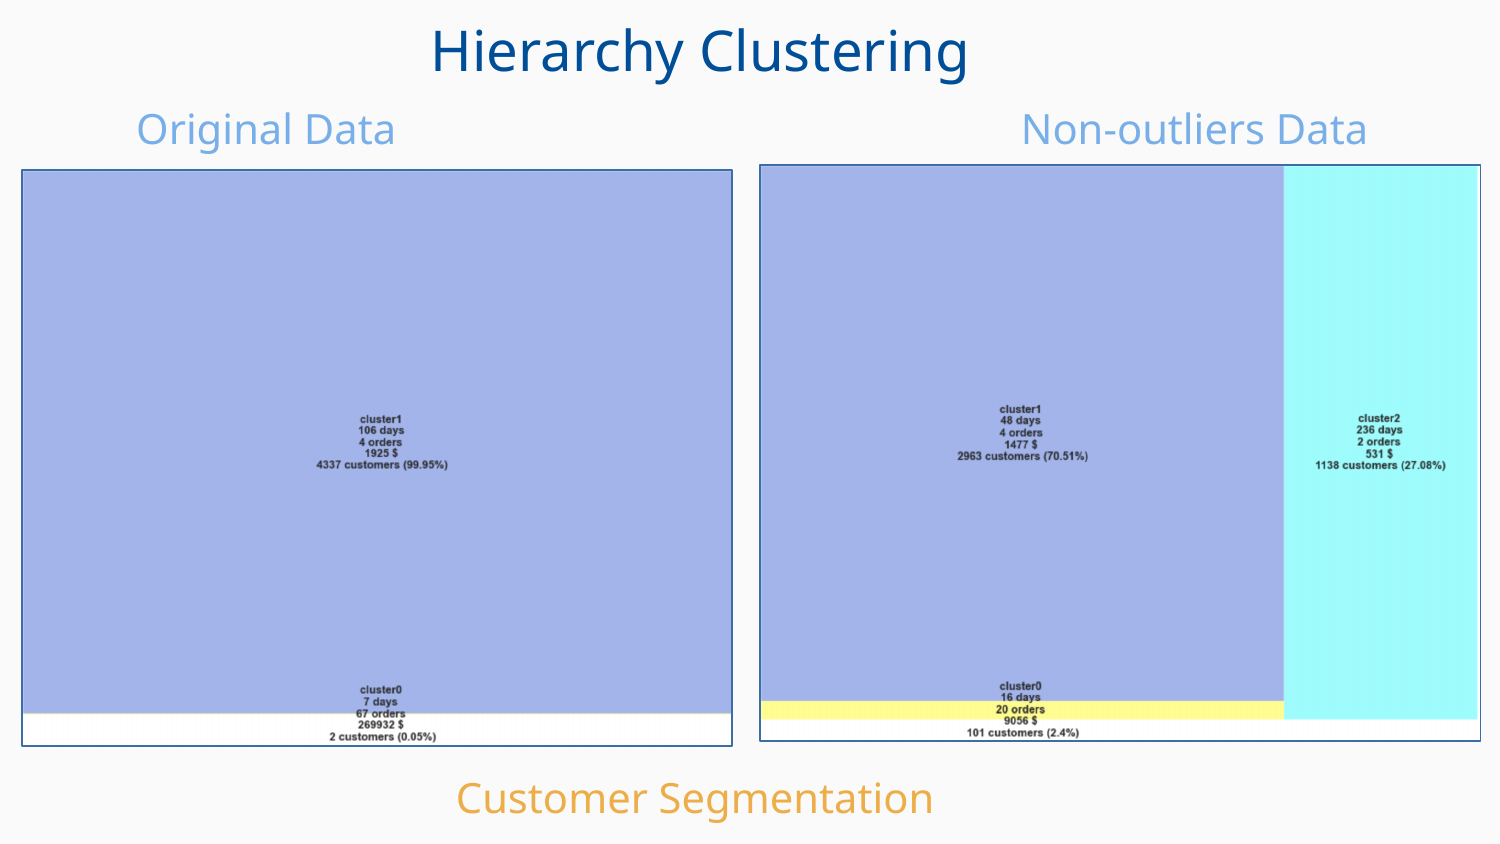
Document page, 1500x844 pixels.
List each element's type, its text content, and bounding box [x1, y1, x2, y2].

text_box Hierarchy Clustering [280, 13, 1121, 98]
picture [22, 170, 732, 746]
text_box Original Data [86, 82, 445, 153]
text_box Non-outliers Data [979, 82, 1409, 153]
picture [760, 165, 1480, 741]
subtitle Customer Segmentation [398, 753, 1003, 834]
